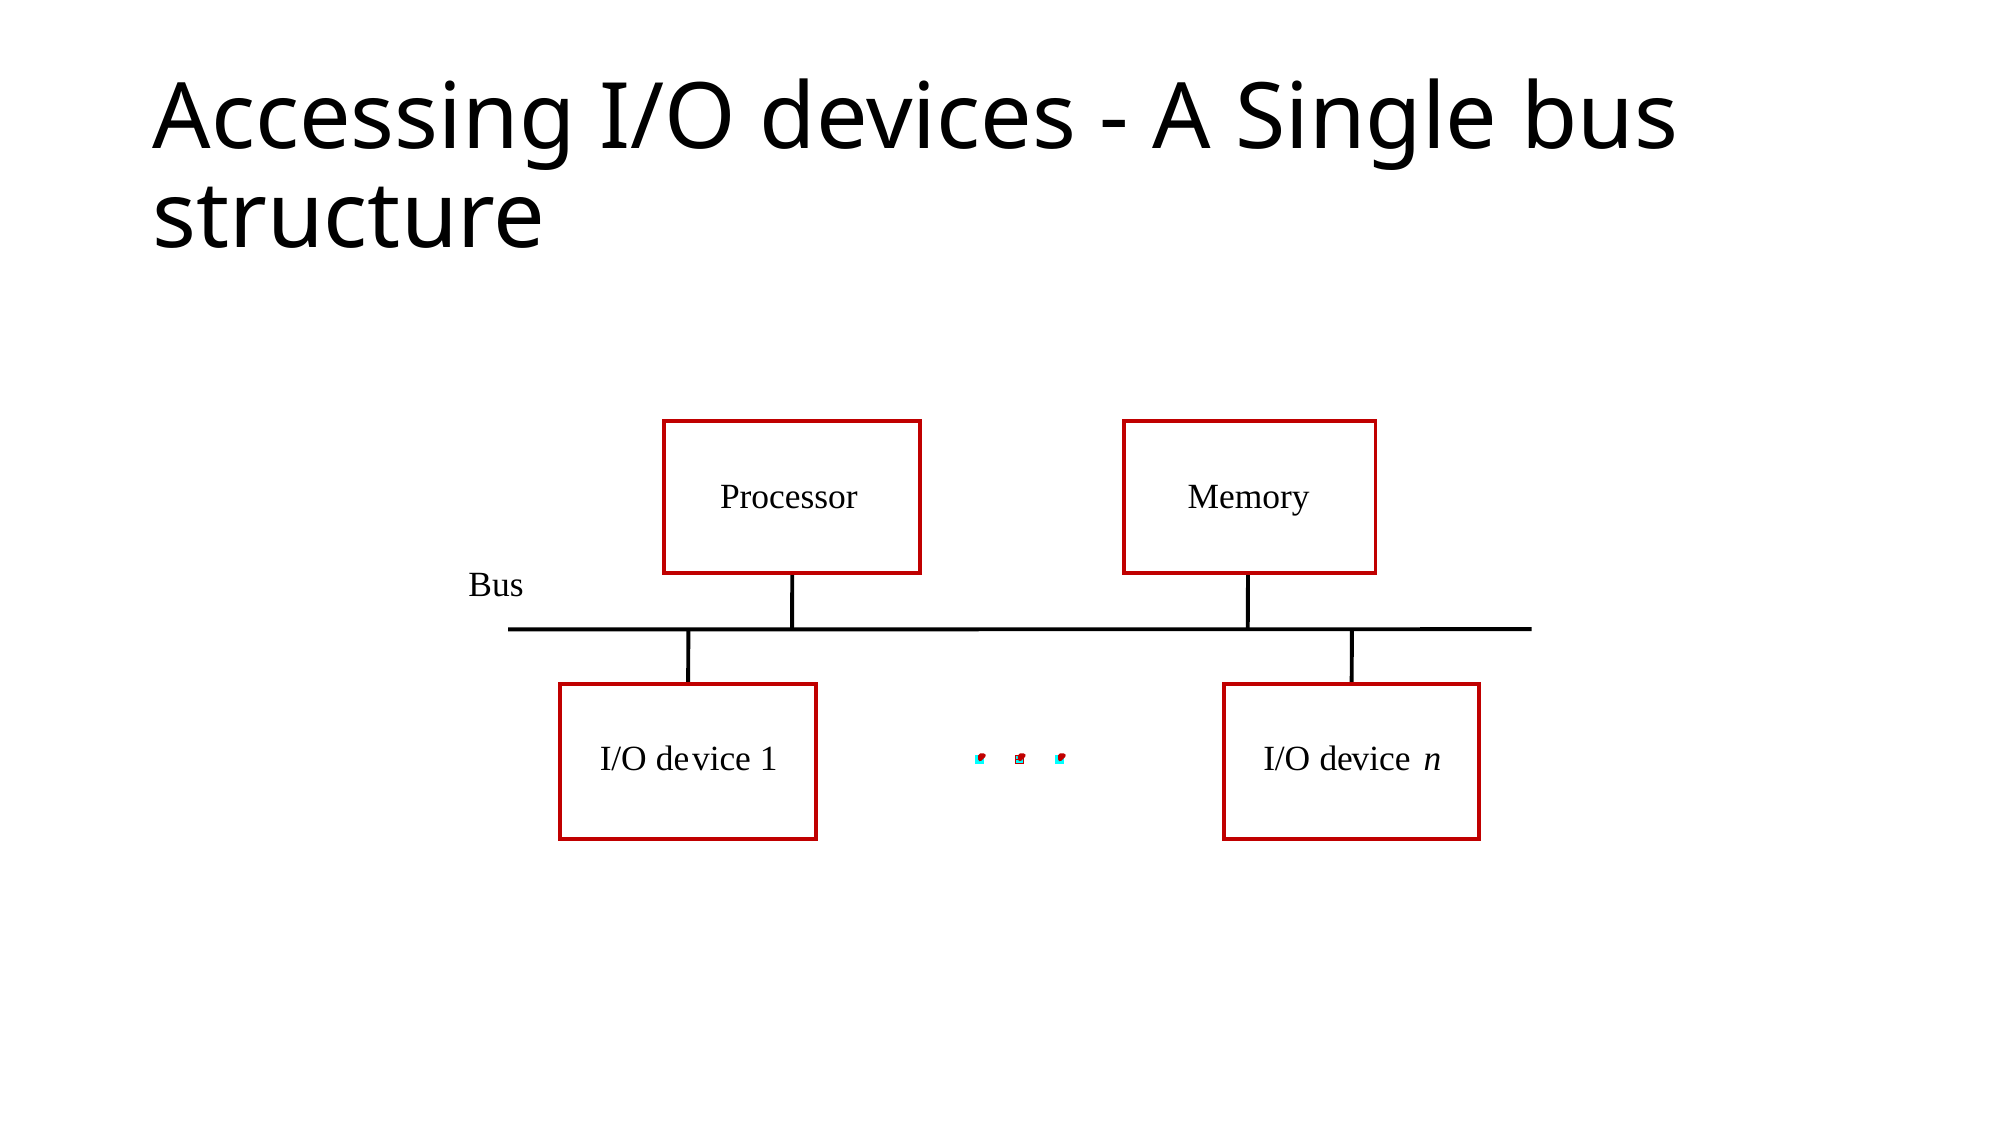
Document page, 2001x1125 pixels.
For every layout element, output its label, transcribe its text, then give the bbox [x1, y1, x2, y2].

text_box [468, 420, 1532, 840]
title Accessing I/O devices - A Single bus structure [137, 59, 1863, 278]
